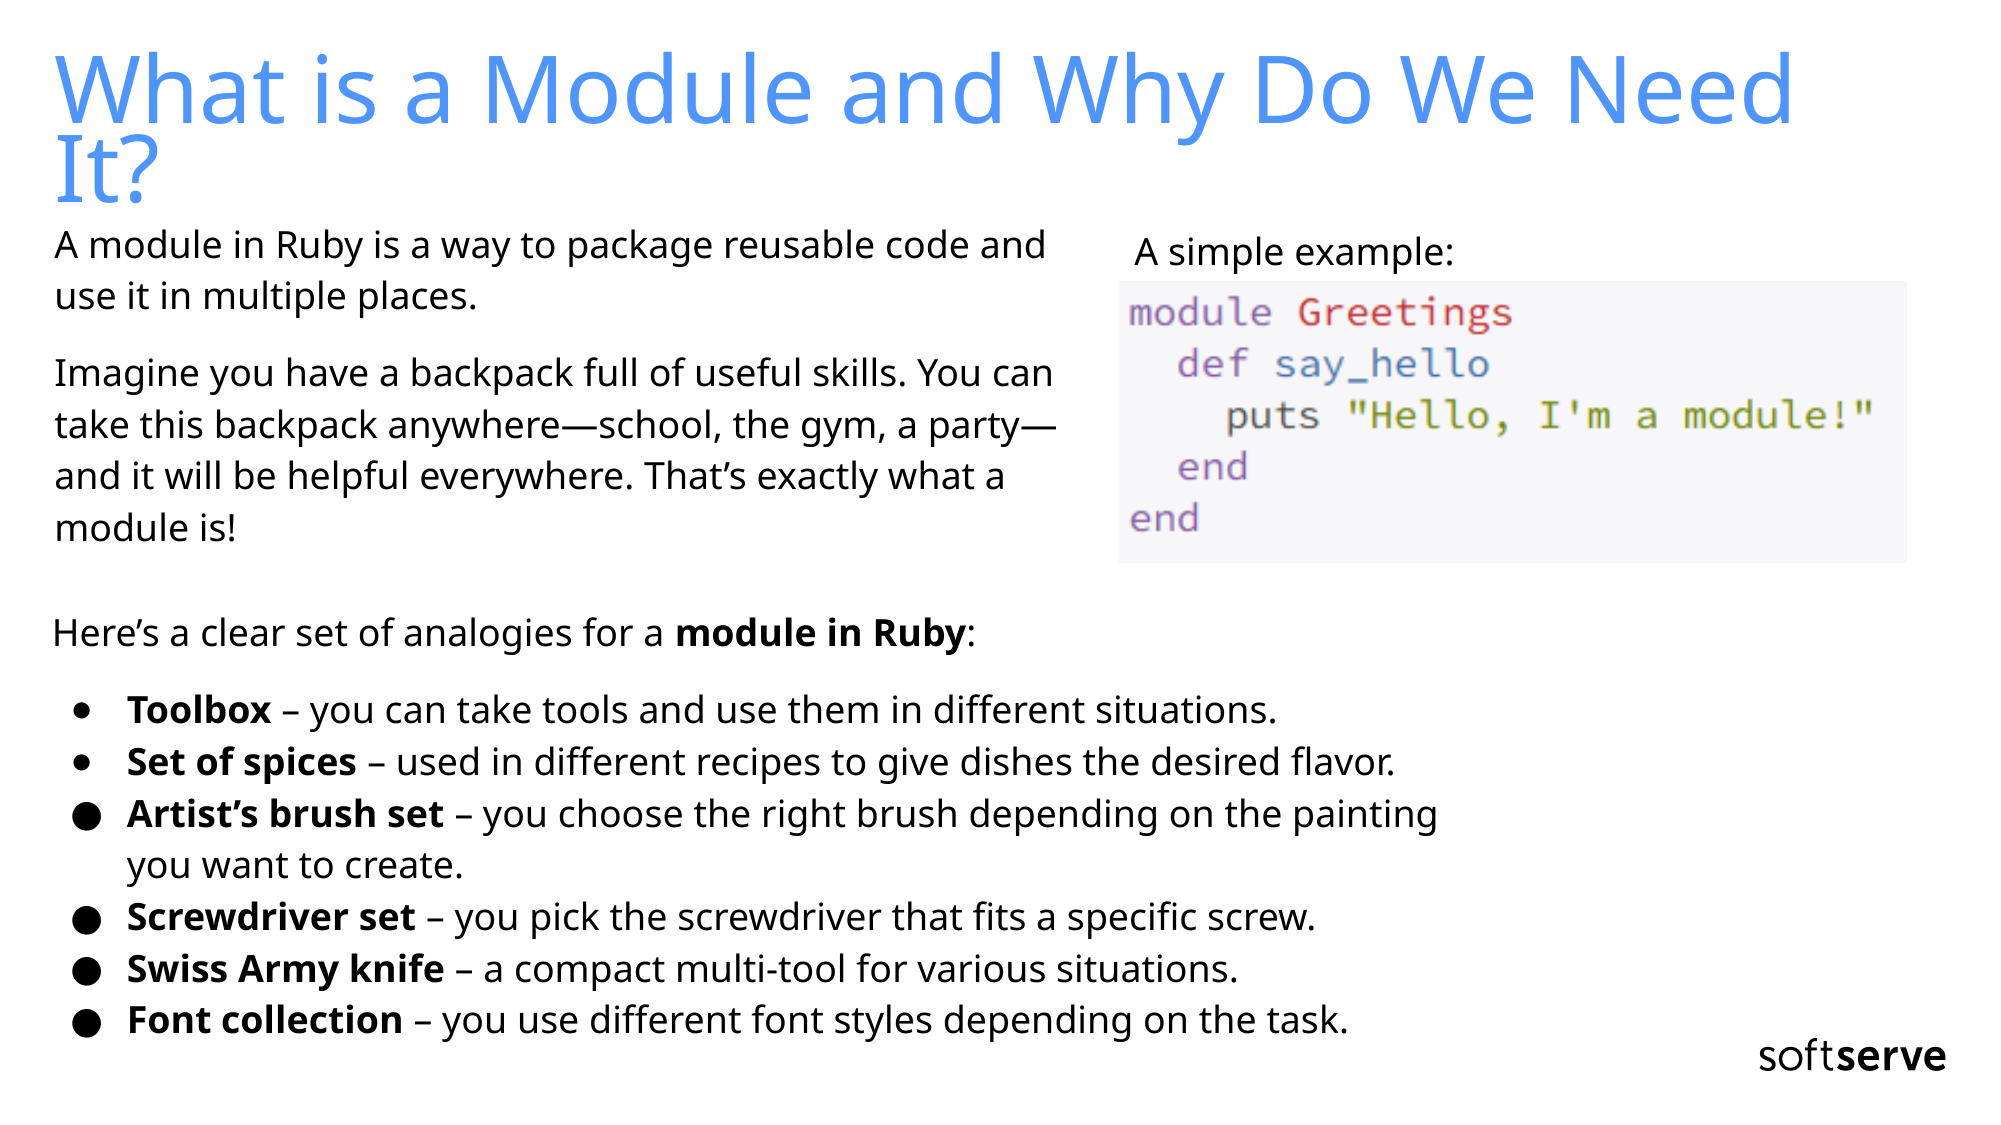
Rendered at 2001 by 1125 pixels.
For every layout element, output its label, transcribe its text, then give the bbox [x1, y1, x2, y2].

title What is a Module and Why Do We Need It? [54, 53, 1939, 147]
text_box A simple example: [1119, 206, 1972, 289]
picture [1119, 281, 1907, 563]
list A module in Ruby is a way to package reusable code and use it in multiple places. Imagine you have a backpack full of useful skills. You can take this backpack anywhere—school, the gym, a party—and it will be helpful everywhere. That’s exactly what a module is! [54, 206, 1101, 587]
text_box Here’s a clear set of analogies for a module in Ruby: Toolbox – you can take tools and use them in different situations. Set of spices – used in different recipes to give dishes the desired flavor. Artist’s brush set – you choose the right brush depending on the painting you want to create. Screwdriver set – you pick the screwdriver that fits a specific screw. Swiss Army knife – a compact multi-tool for various situations. Font collection – you use different font styles depending on the task. [36, 587, 1490, 1057]
picture [1759, 1038, 1946, 1071]
